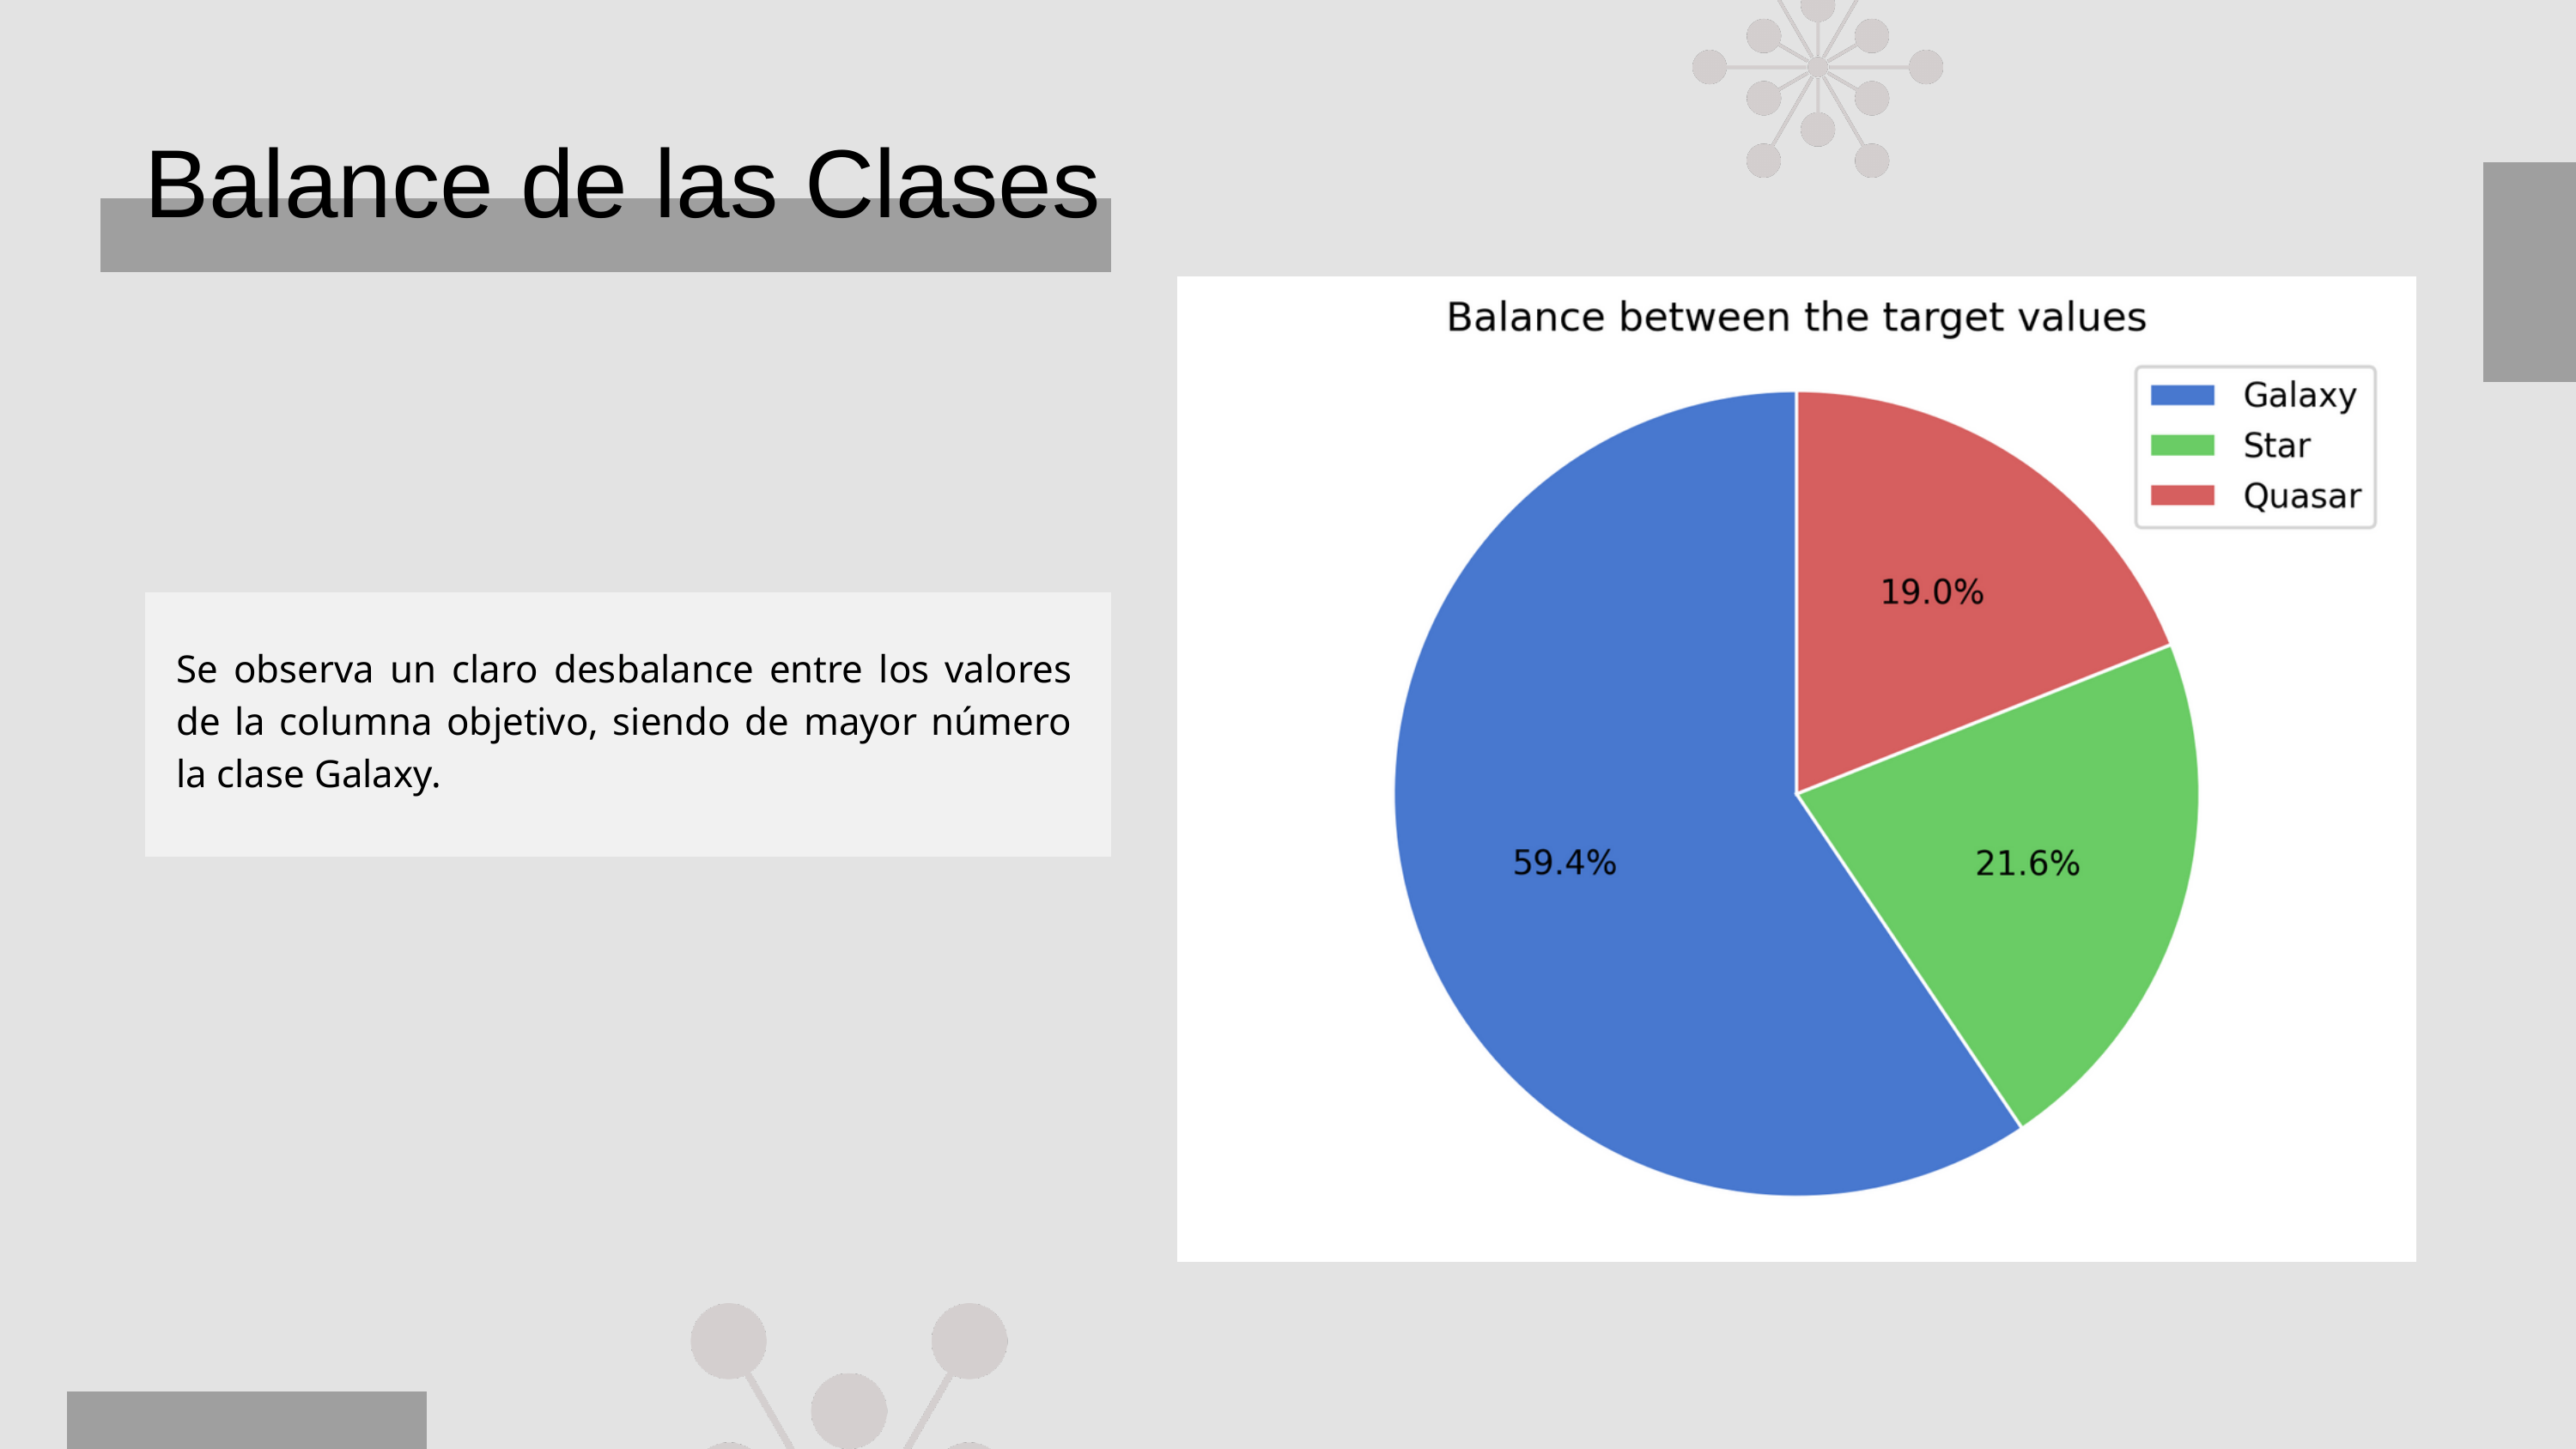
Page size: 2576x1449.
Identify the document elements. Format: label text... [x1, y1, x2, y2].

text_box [66, 1391, 427, 1449]
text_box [2482, 161, 2576, 383]
picture [570, 1303, 1127, 1449]
picture [1692, 0, 1943, 179]
picture [1177, 276, 2416, 1262]
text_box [144, 591, 1112, 857]
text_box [100, 197, 1111, 272]
text_box Balance de las Clases [144, 101, 1193, 238]
